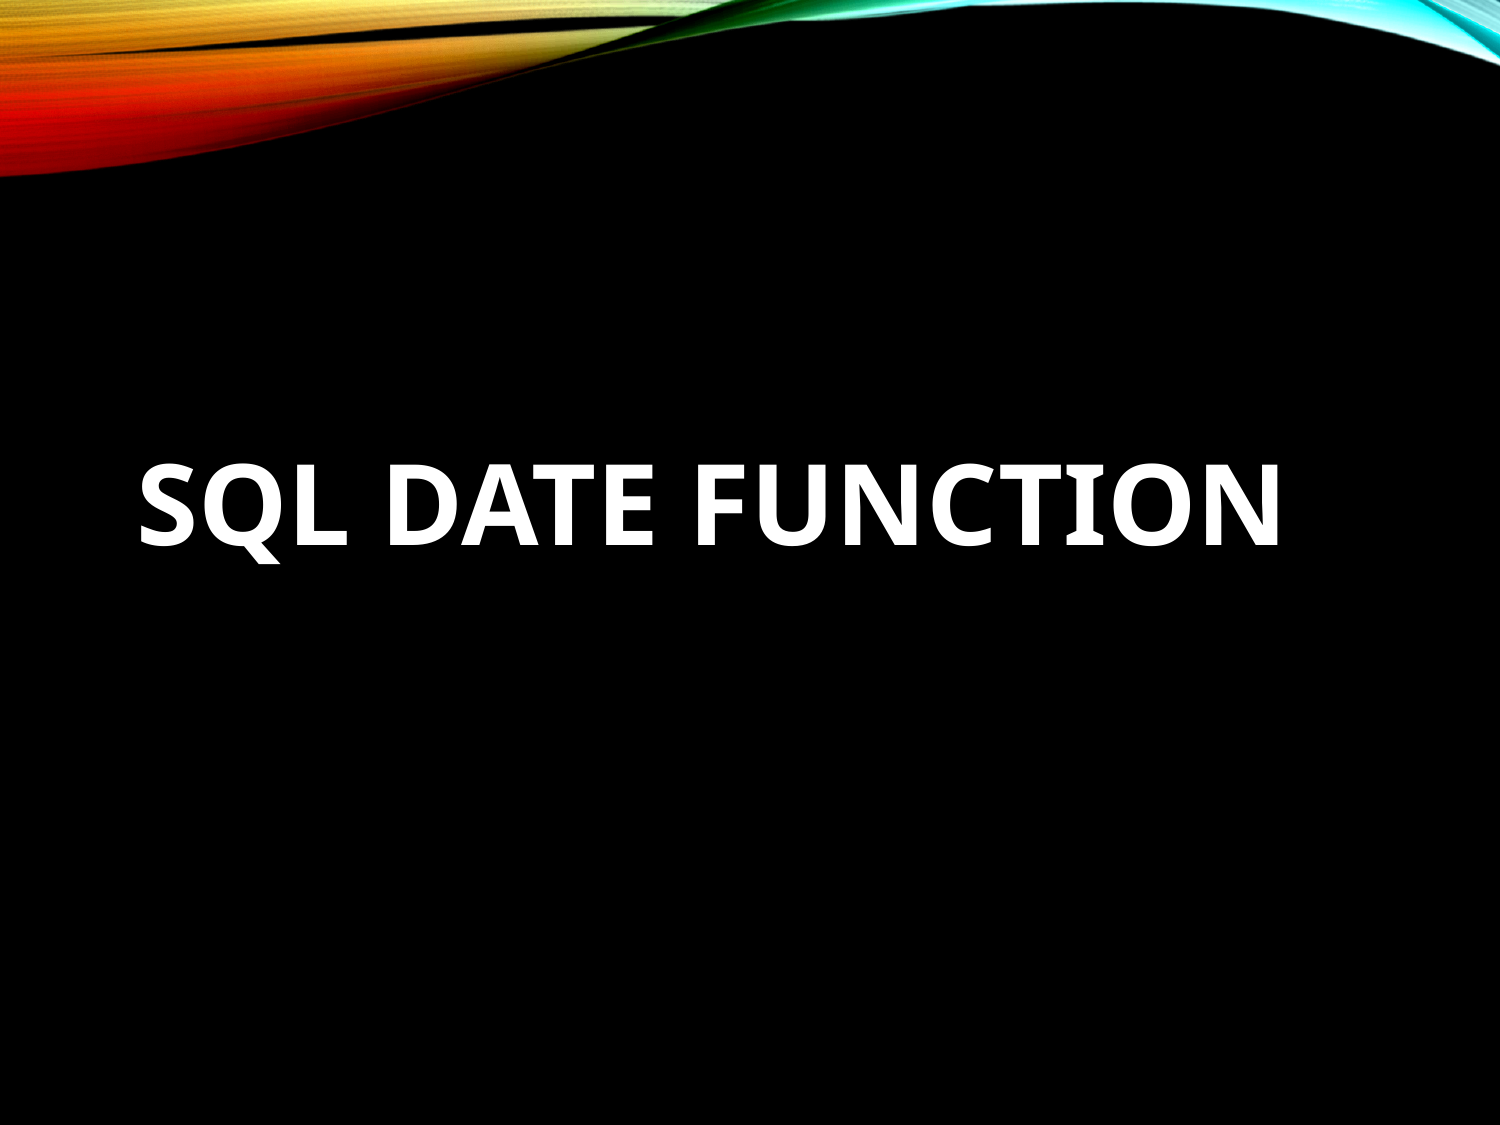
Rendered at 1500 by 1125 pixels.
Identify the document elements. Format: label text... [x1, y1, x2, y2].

picture [0, 0, 1500, 178]
title SQL DATE FUNCTION [0, 43, 1425, 975]
